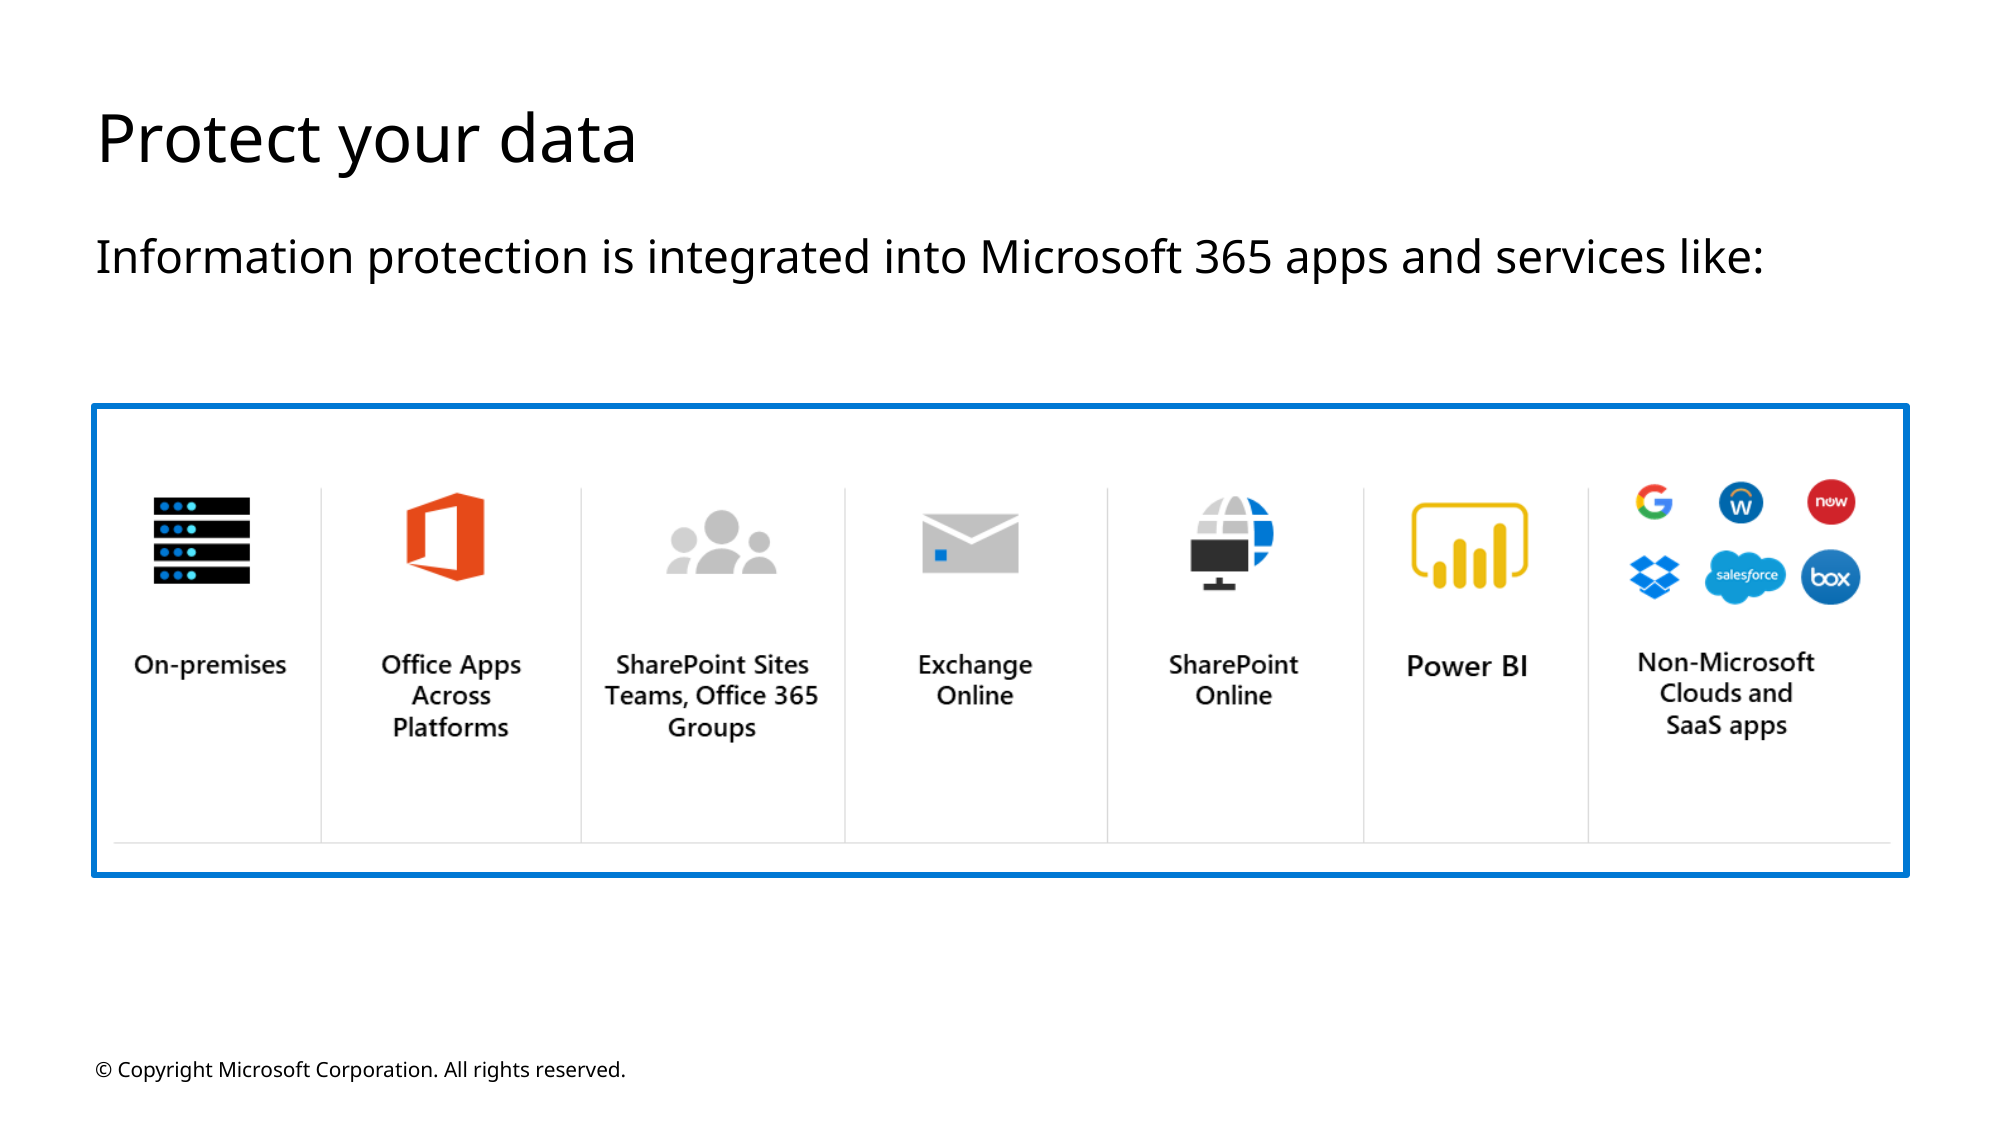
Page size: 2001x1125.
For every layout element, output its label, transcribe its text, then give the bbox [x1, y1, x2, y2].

title Protect your data [96, 96, 1903, 177]
list Information protection is integrated into Microsoft 365 apps and services like: [95, 227, 1903, 283]
picture [96, 408, 1904, 873]
